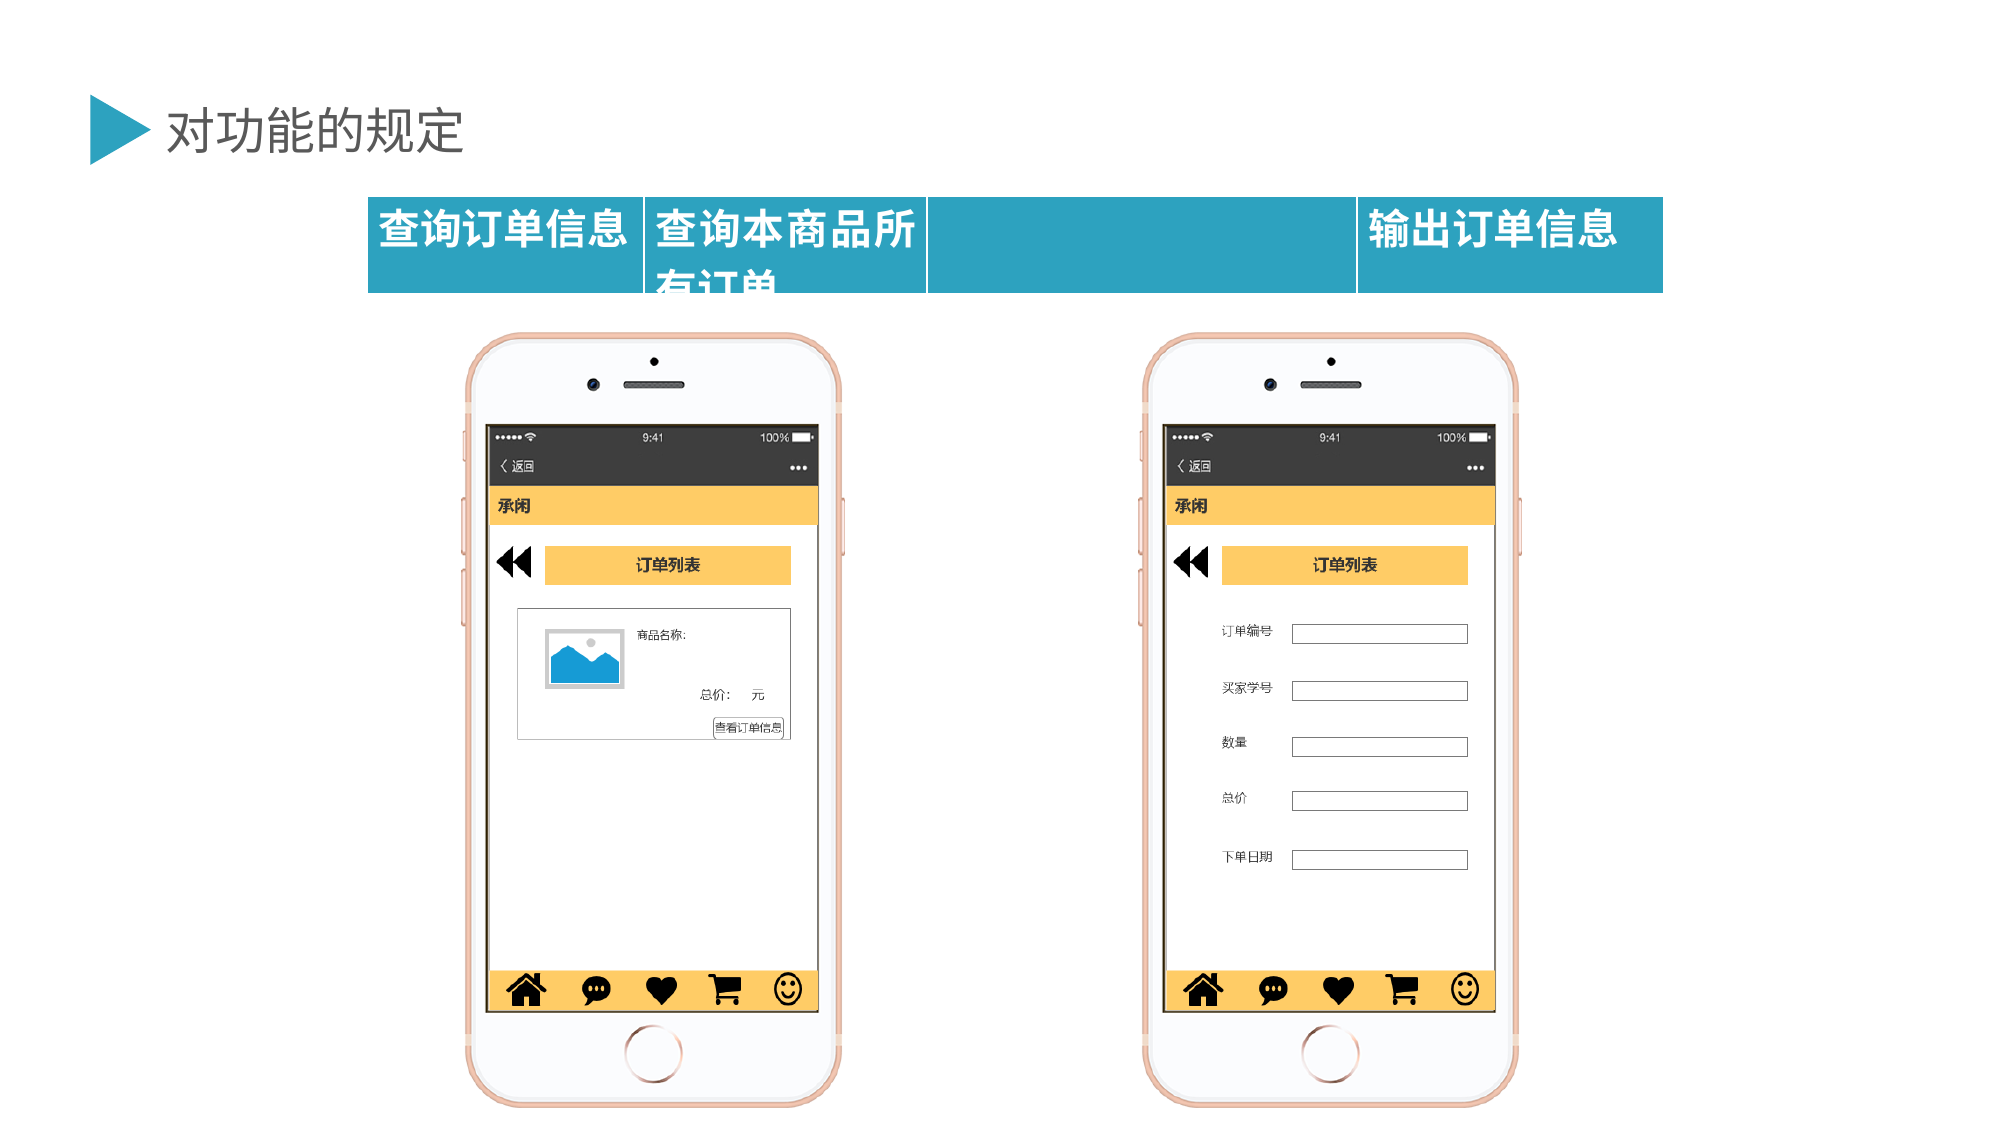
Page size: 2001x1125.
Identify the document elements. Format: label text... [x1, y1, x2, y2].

picture [461, 332, 845, 1125]
table_header 查询本商品所有订单 [645, 197, 926, 293]
table_header [928, 197, 1356, 293]
table_header 查询订单信息 [368, 197, 643, 293]
text_box 对功能的规定 [150, 91, 640, 167]
table_header 输出订单信息 [1358, 197, 1663, 293]
text_box [89, 92, 154, 167]
picture [1138, 332, 1522, 1125]
